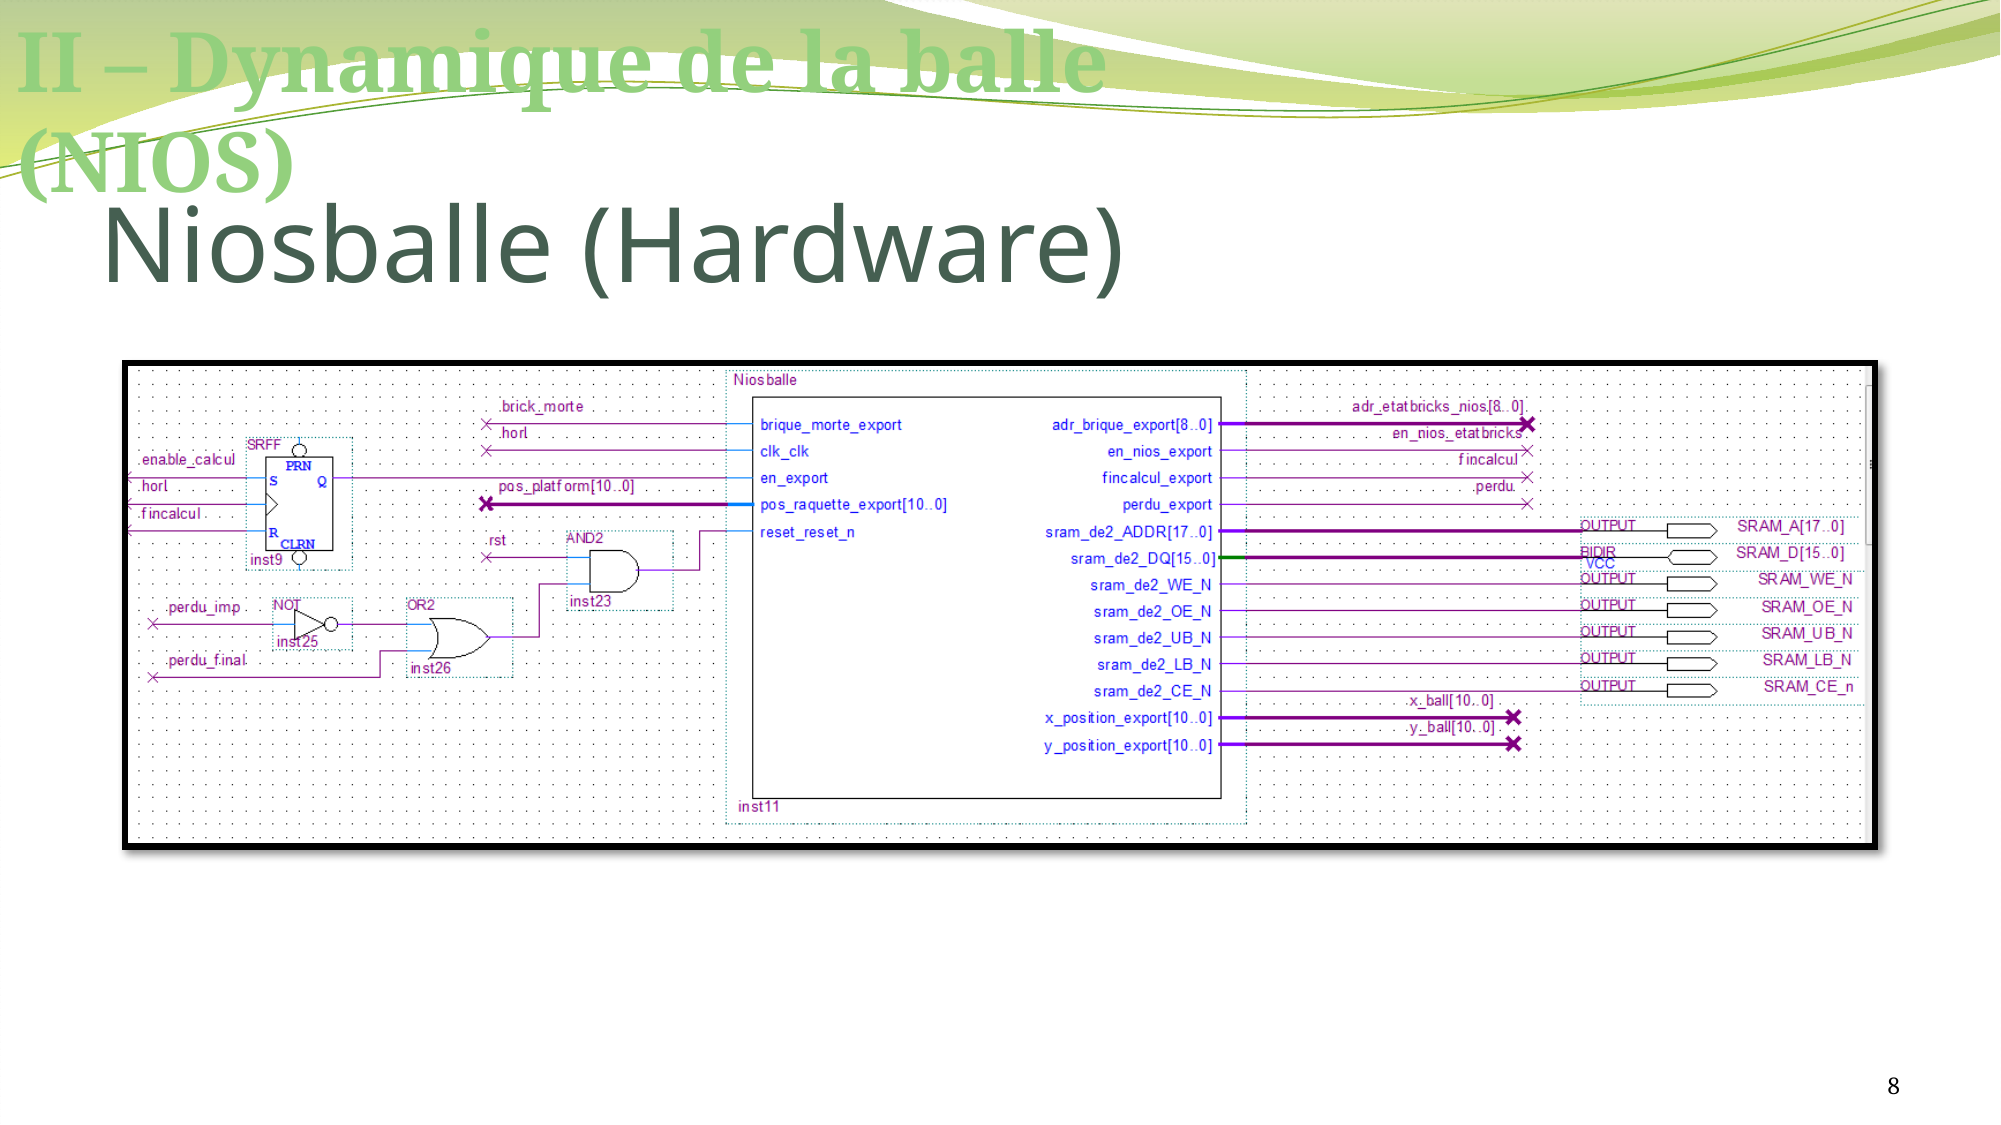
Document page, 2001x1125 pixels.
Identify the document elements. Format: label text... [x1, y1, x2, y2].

text_box II – Dynamique de la balle (NIOS) [2, 1, 1420, 217]
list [127, 366, 1873, 844]
title Niosballe (Hardware) [99, 115, 1900, 303]
slide_number 8 [1733, 1042, 1900, 1103]
